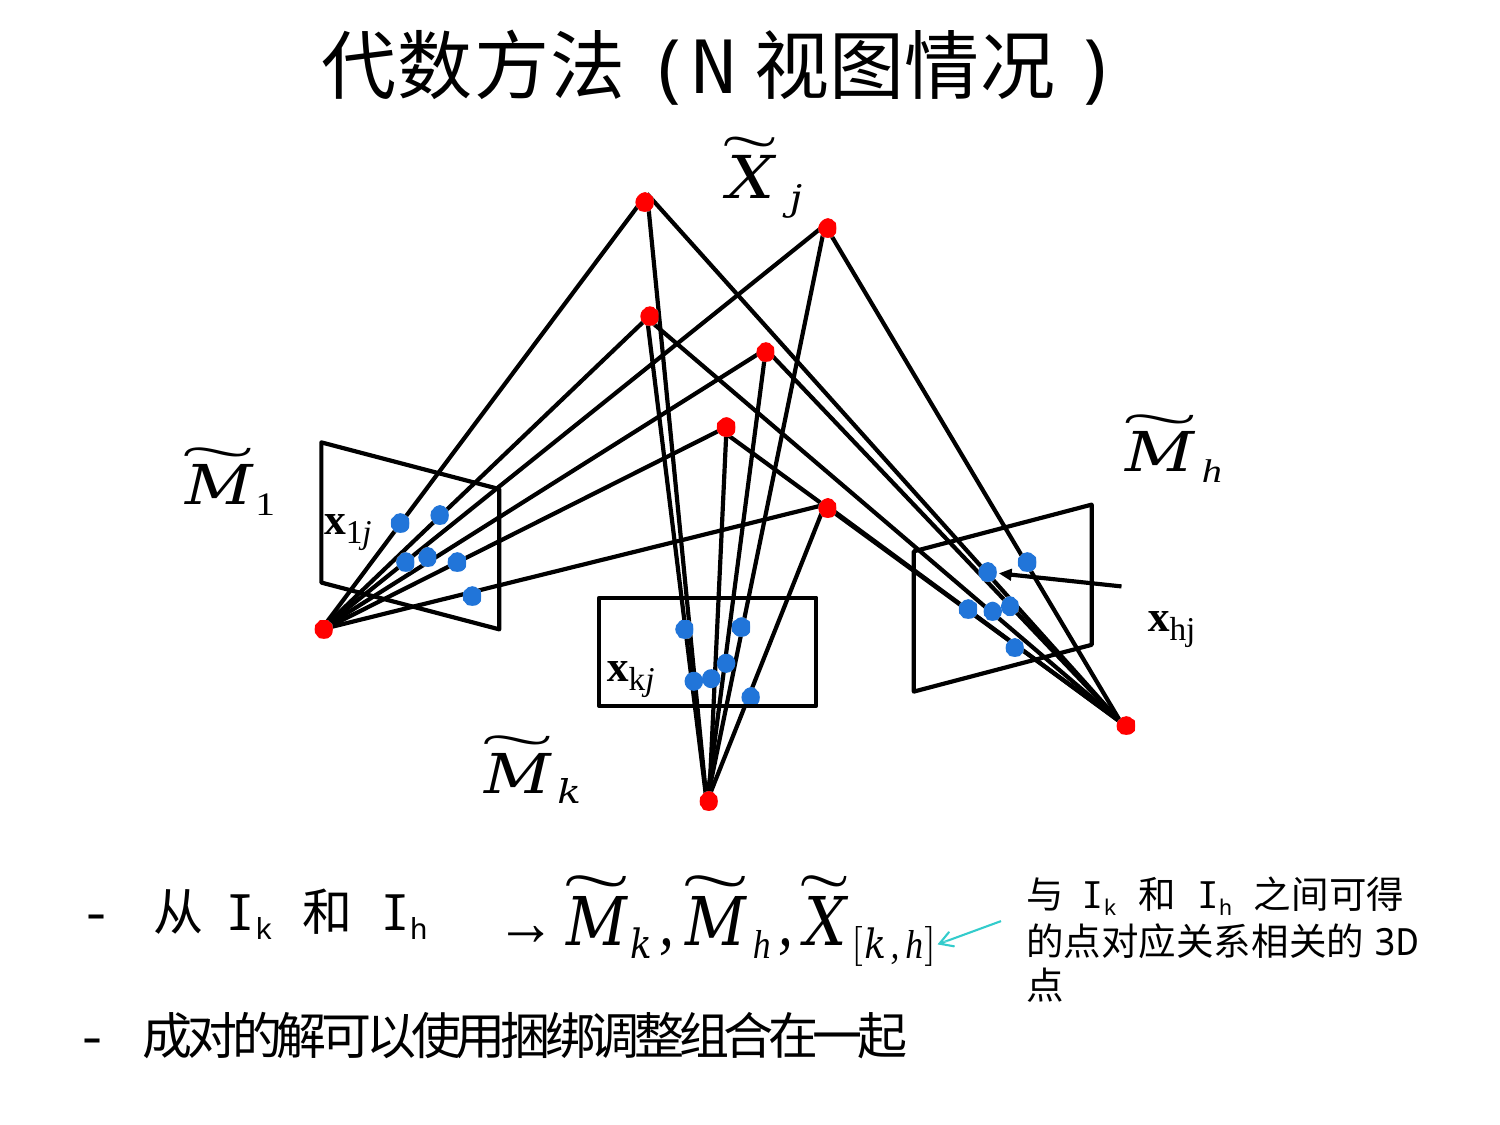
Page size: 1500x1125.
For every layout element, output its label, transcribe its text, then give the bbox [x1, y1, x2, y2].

text_box [978, 562, 997, 582]
text_box [462, 586, 482, 606]
text_box [314, 620, 333, 639]
text_box [430, 505, 449, 525]
text_box - 从 Ik 和 Ih [79, 878, 482, 946]
text_box [983, 596, 1019, 621]
text_box [999, 568, 1113, 588]
text_box [1116, 716, 1136, 735]
text_box xhj [1113, 411, 1197, 656]
text_box [818, 498, 837, 518]
text_box [418, 547, 437, 567]
text_box [635, 192, 654, 212]
text_box [396, 552, 415, 572]
text_box [1005, 638, 1024, 657]
text_box 与 Ik 和 Ih 之间可得的点对应关系相关的3D点 [1023, 868, 1425, 1009]
text_box [913, 504, 1092, 692]
text_box [640, 306, 659, 326]
text_box - 成对的解可以使用捆绑调整组合在一起 [75, 1002, 1324, 1065]
text_box [321, 442, 500, 630]
text_box [716, 417, 736, 437]
text_box [390, 513, 410, 533]
text_box [937, 920, 1002, 948]
text_box [447, 552, 467, 572]
text_box [1017, 552, 1037, 572]
text_box x1j [322, 466, 378, 559]
text_box [818, 218, 837, 238]
text_box [756, 342, 775, 362]
text_box [958, 599, 978, 619]
title 代数方法(N视图情况) [65, 16, 1373, 207]
text_box [699, 791, 718, 811]
text_box xkj [598, 597, 817, 706]
